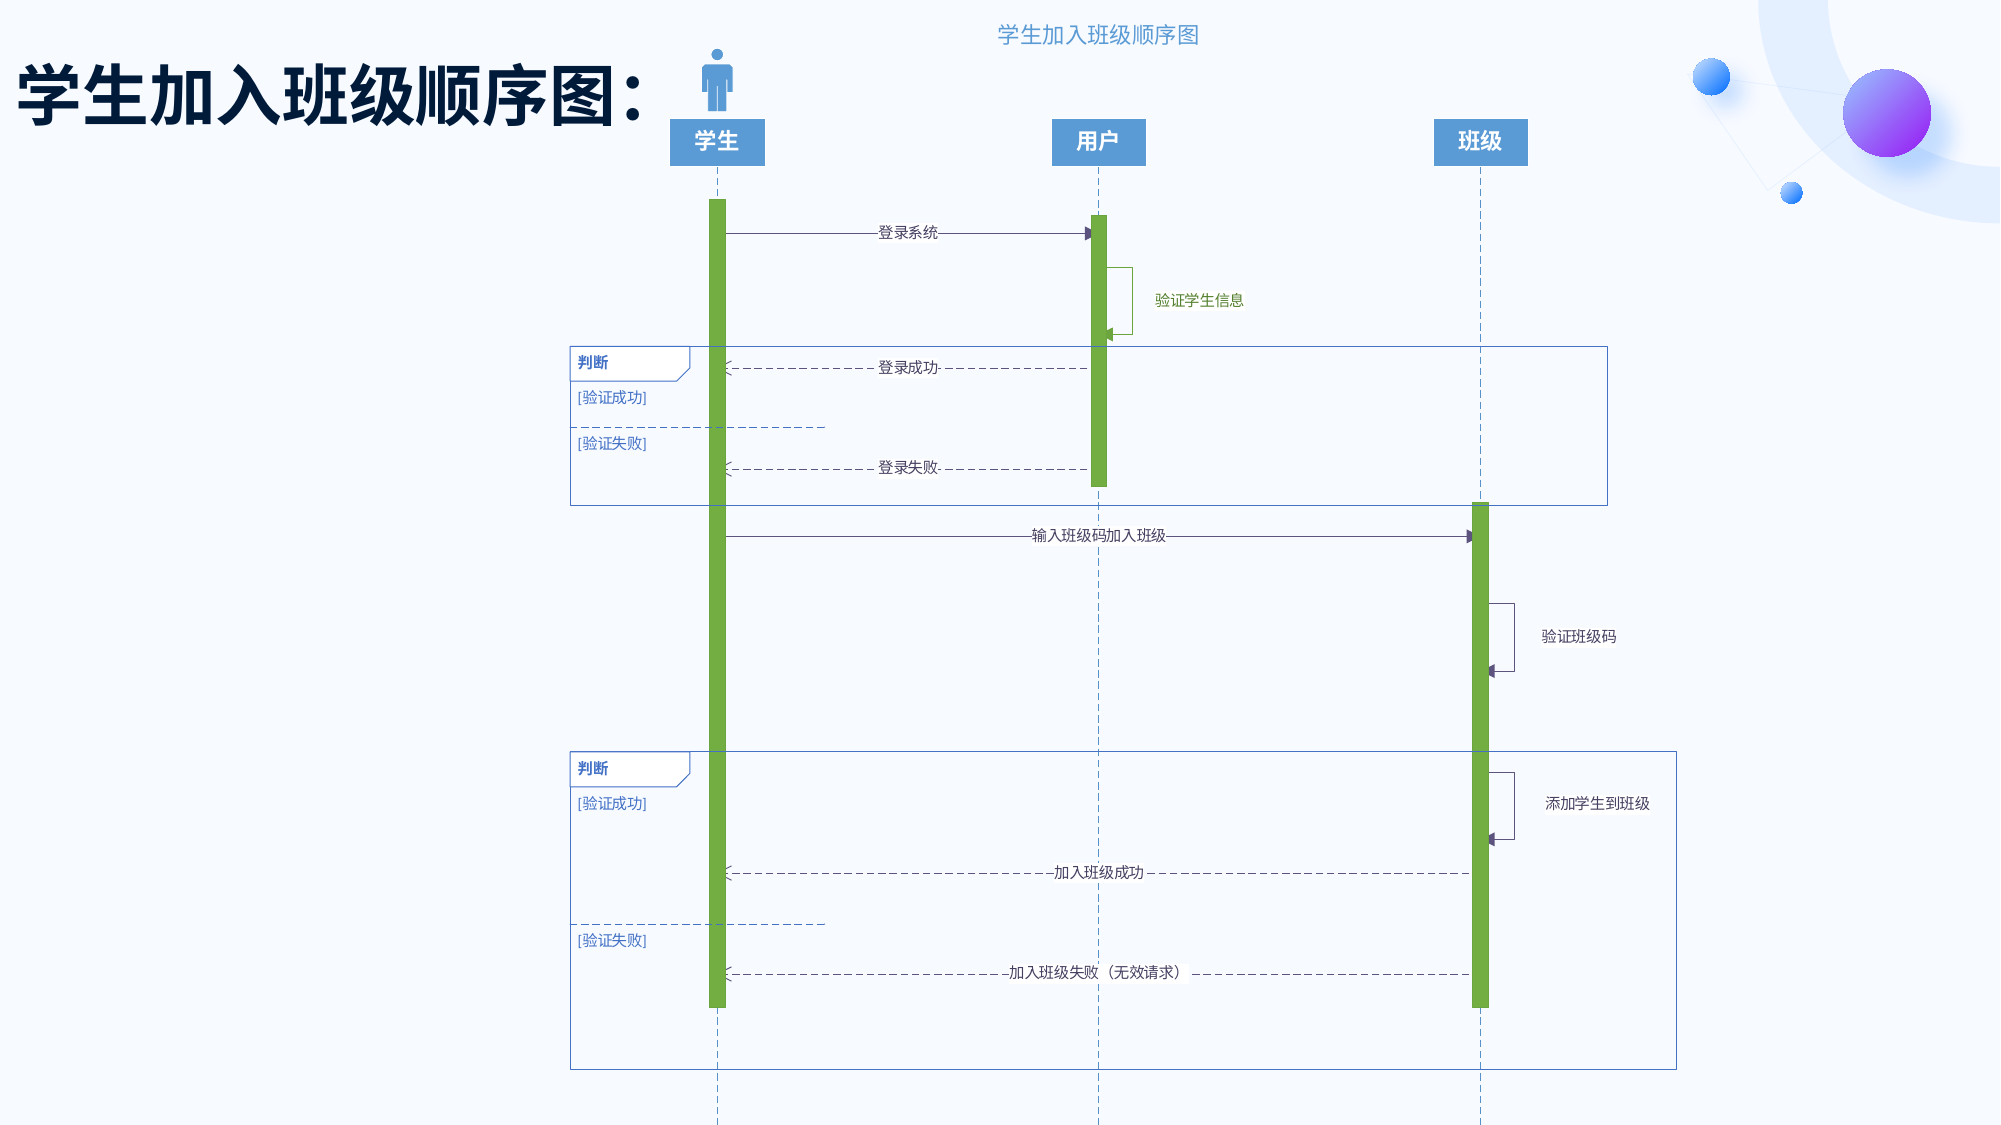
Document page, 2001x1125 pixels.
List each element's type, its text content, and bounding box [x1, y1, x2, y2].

title 学生加入班级顺序图： [1678, 15, 1788, 134]
picture [566, 15, 1678, 1125]
title 学生加入班级顺序图： [15, 15, 566, 134]
